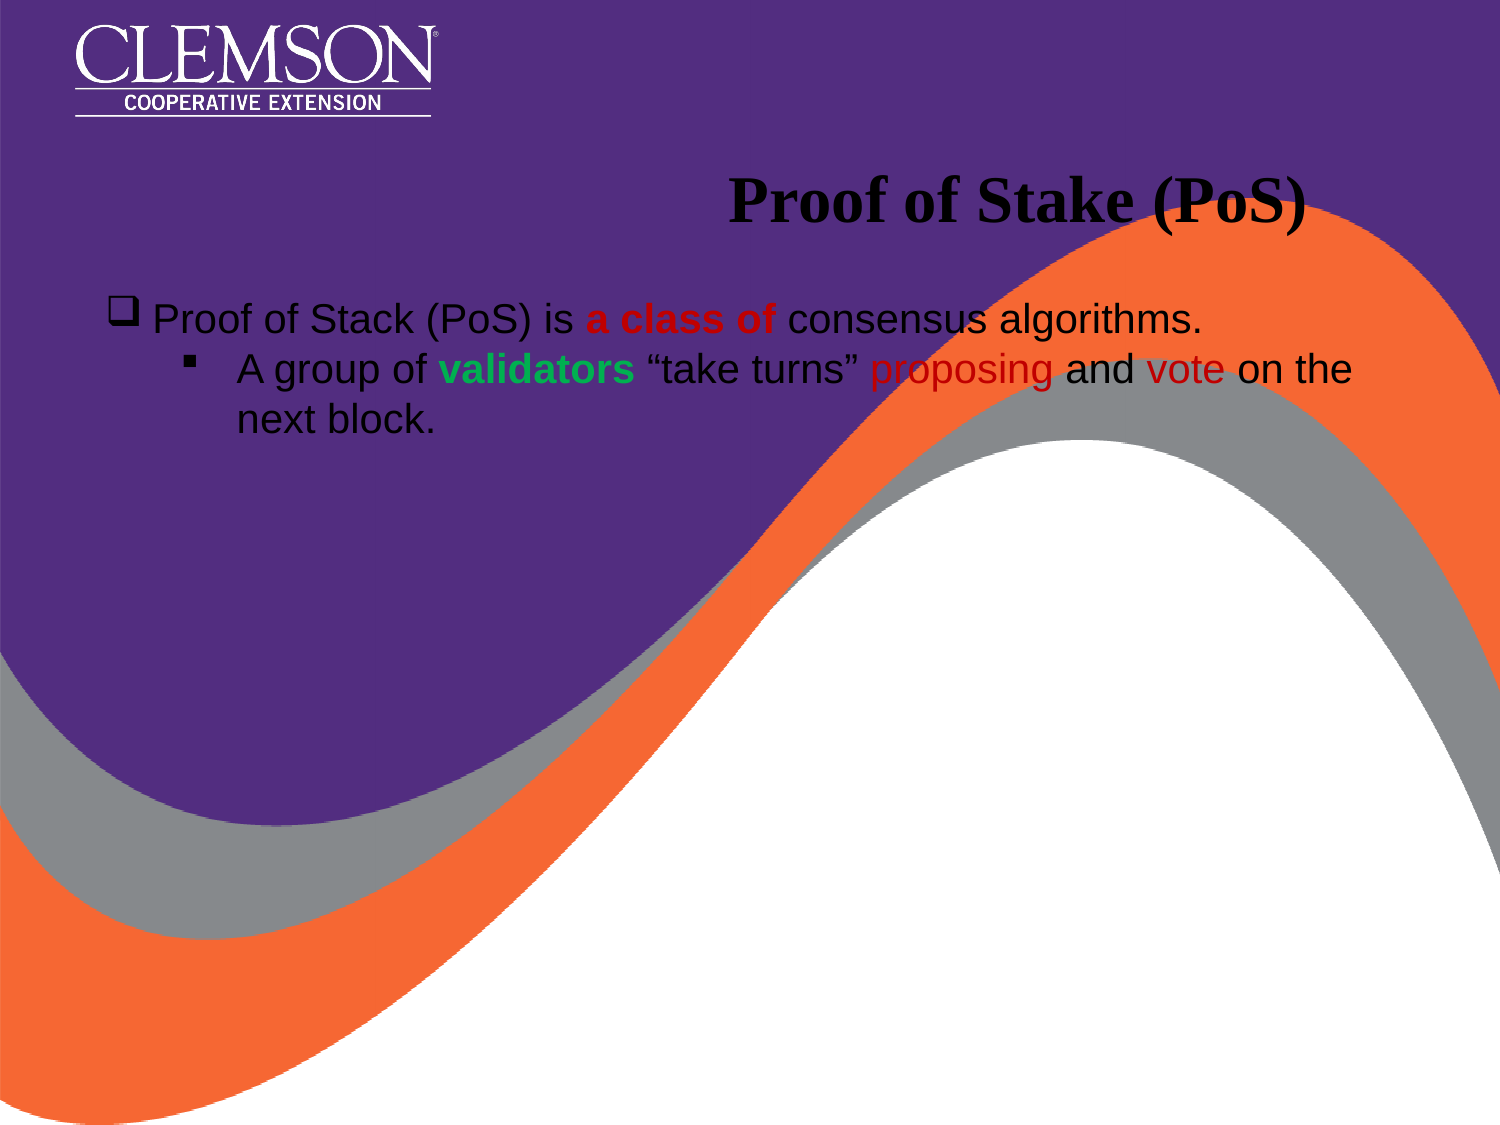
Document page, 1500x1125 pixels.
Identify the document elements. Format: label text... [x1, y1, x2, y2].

title Proof of Stake (PoS) [349, 133, 1500, 259]
text_box Proof of Stack (PoS) is a class of consensus algorithms. A group of validators “take turns” proposing and vote on the next block. [90, 284, 1410, 550]
picture [0, 0, 1500, 1125]
